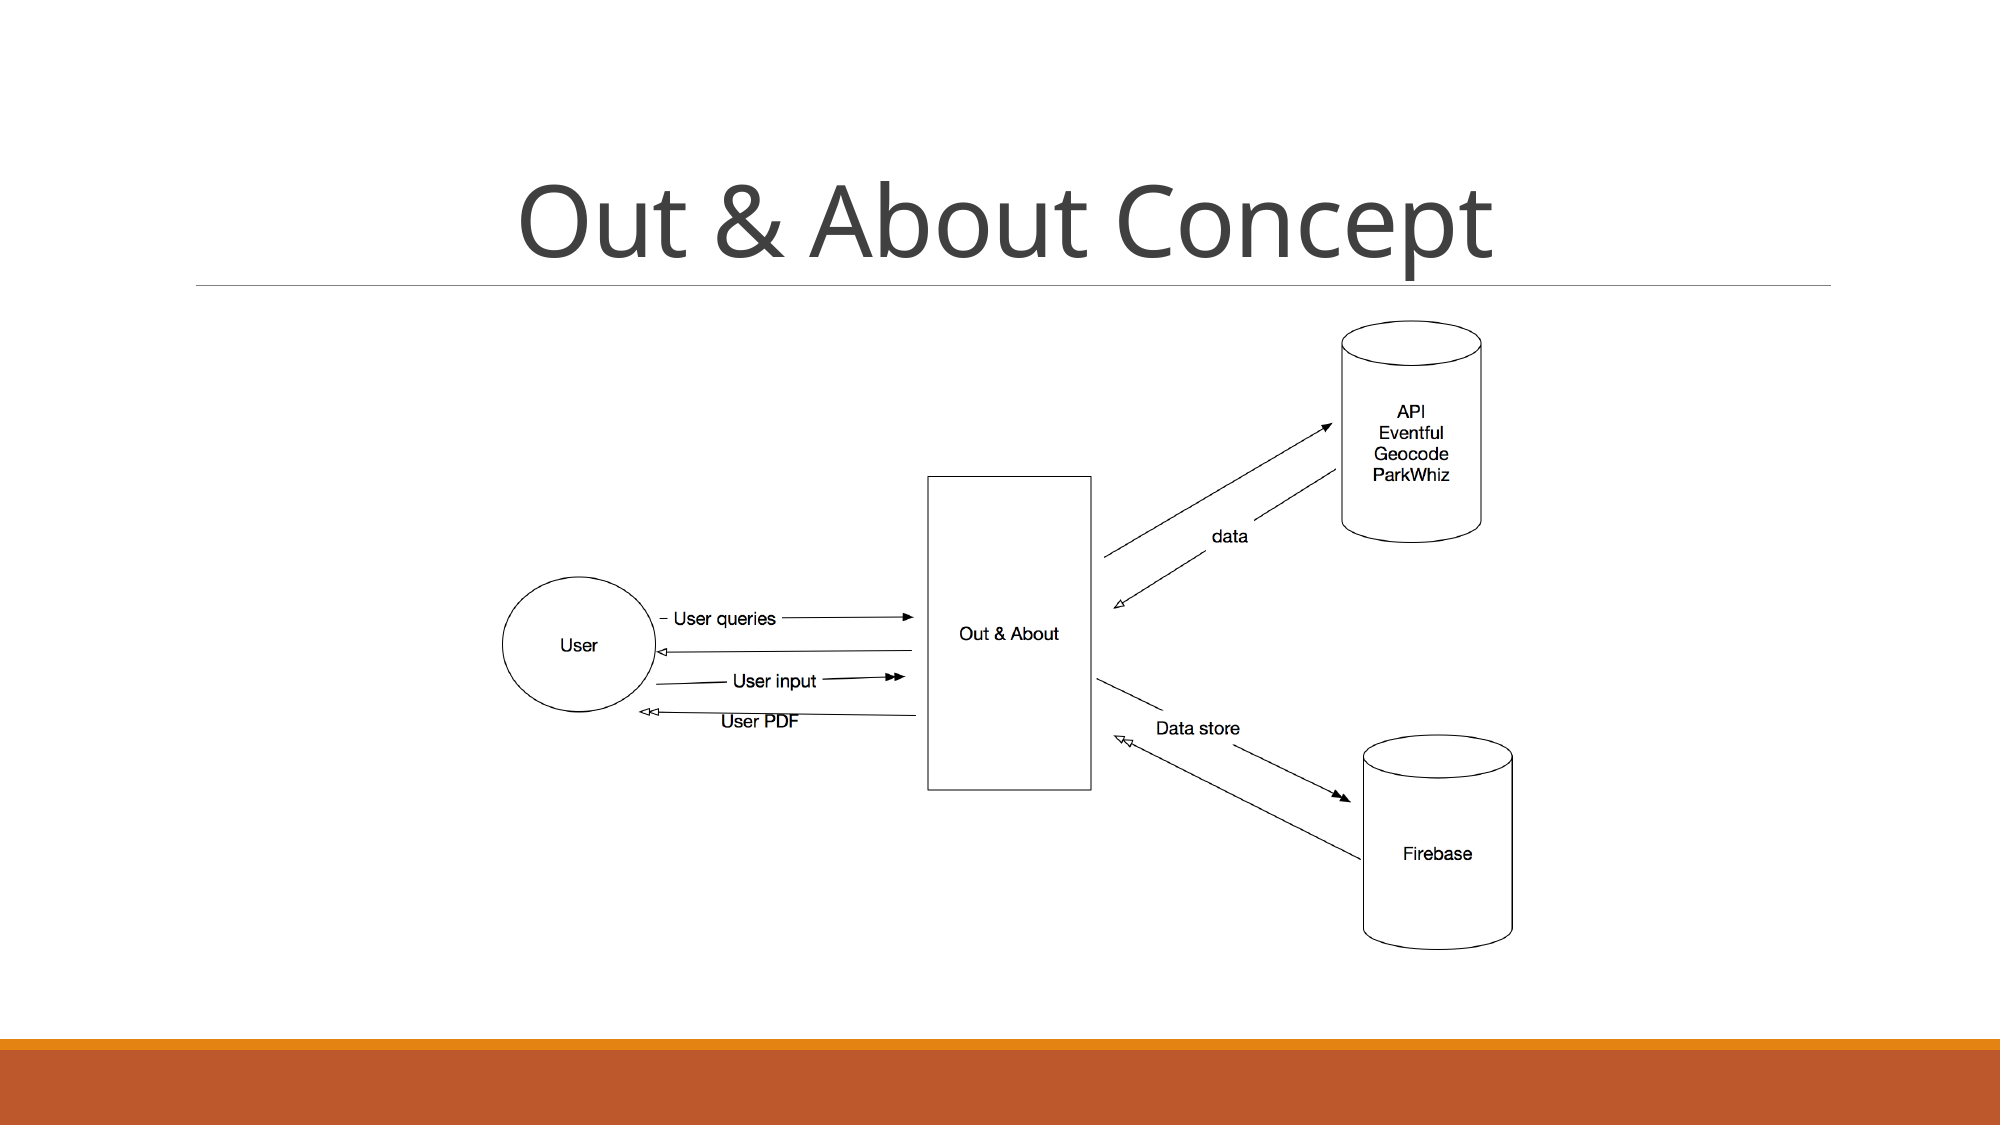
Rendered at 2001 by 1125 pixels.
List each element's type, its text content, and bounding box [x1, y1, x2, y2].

title Out & About Concept [180, 47, 1830, 285]
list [447, 302, 1563, 964]
